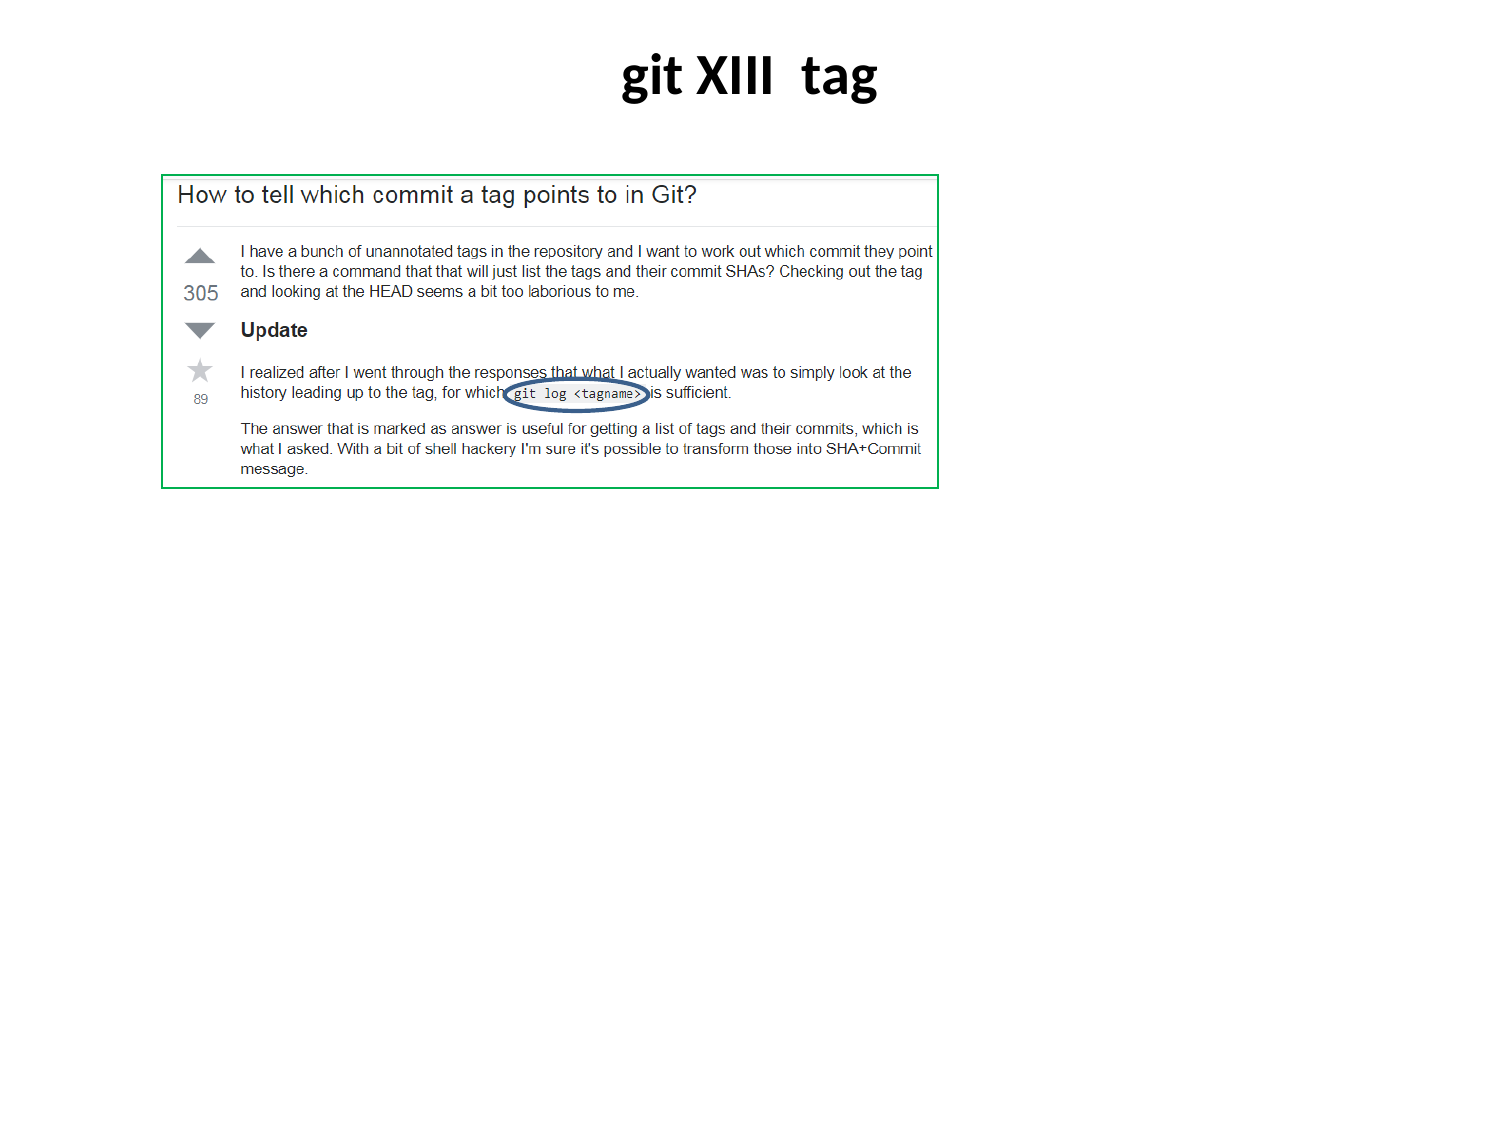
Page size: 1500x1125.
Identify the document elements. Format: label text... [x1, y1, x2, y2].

title git XIII tag [75, 12, 1425, 200]
picture [162, 175, 938, 488]
